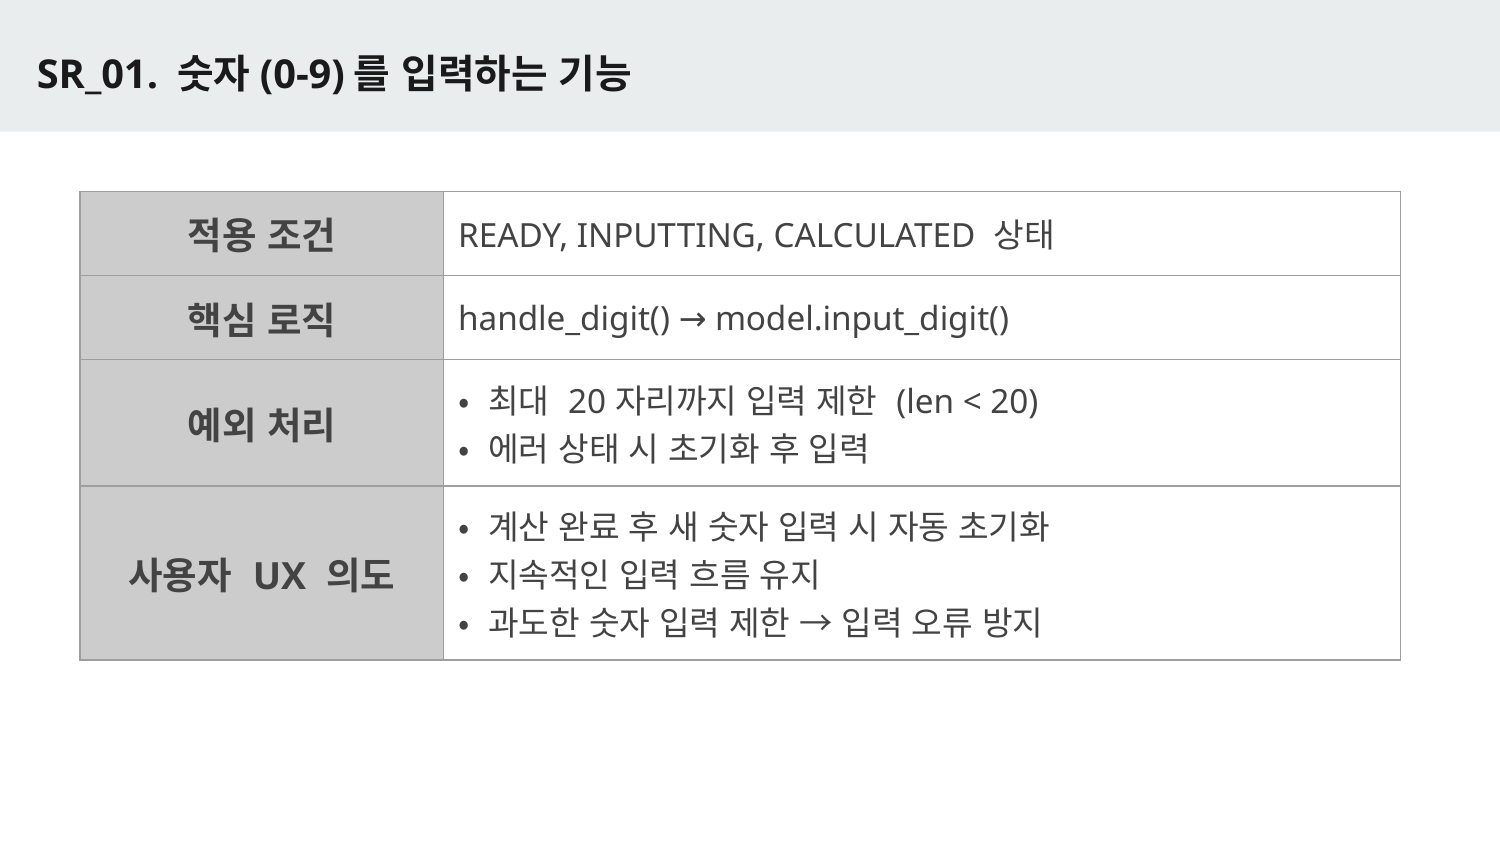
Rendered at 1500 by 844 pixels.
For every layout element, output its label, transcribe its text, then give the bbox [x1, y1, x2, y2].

table_cell • 계산 완료 후 새 숫자 입력 시 자동 초기화 • 지속적인 입력 흐름 유지 • 과도한 숫자 입력 제한 → 입력 오류 방지 [444, 487, 1400, 659]
table_header READY, INPUTTING, CALCULATED 상태 [444, 192, 1400, 275]
table_cell 핵심 로직 [81, 276, 443, 359]
table_cell 사용자 UX 의도 [81, 487, 443, 659]
title SR_01. 숫자(0-9)를 입력하는 기능 [21, 27, 1284, 116]
table_cell handle_digit() → model.input_digit() [444, 276, 1400, 359]
table_cell 예외 처리 [81, 360, 443, 485]
table_header 적용 조건 [81, 192, 443, 275]
table_cell • 최대 20자리까지 입력 제한 (len < 20) • 에러 상태 시 초기화 후 입력 [444, 360, 1400, 485]
